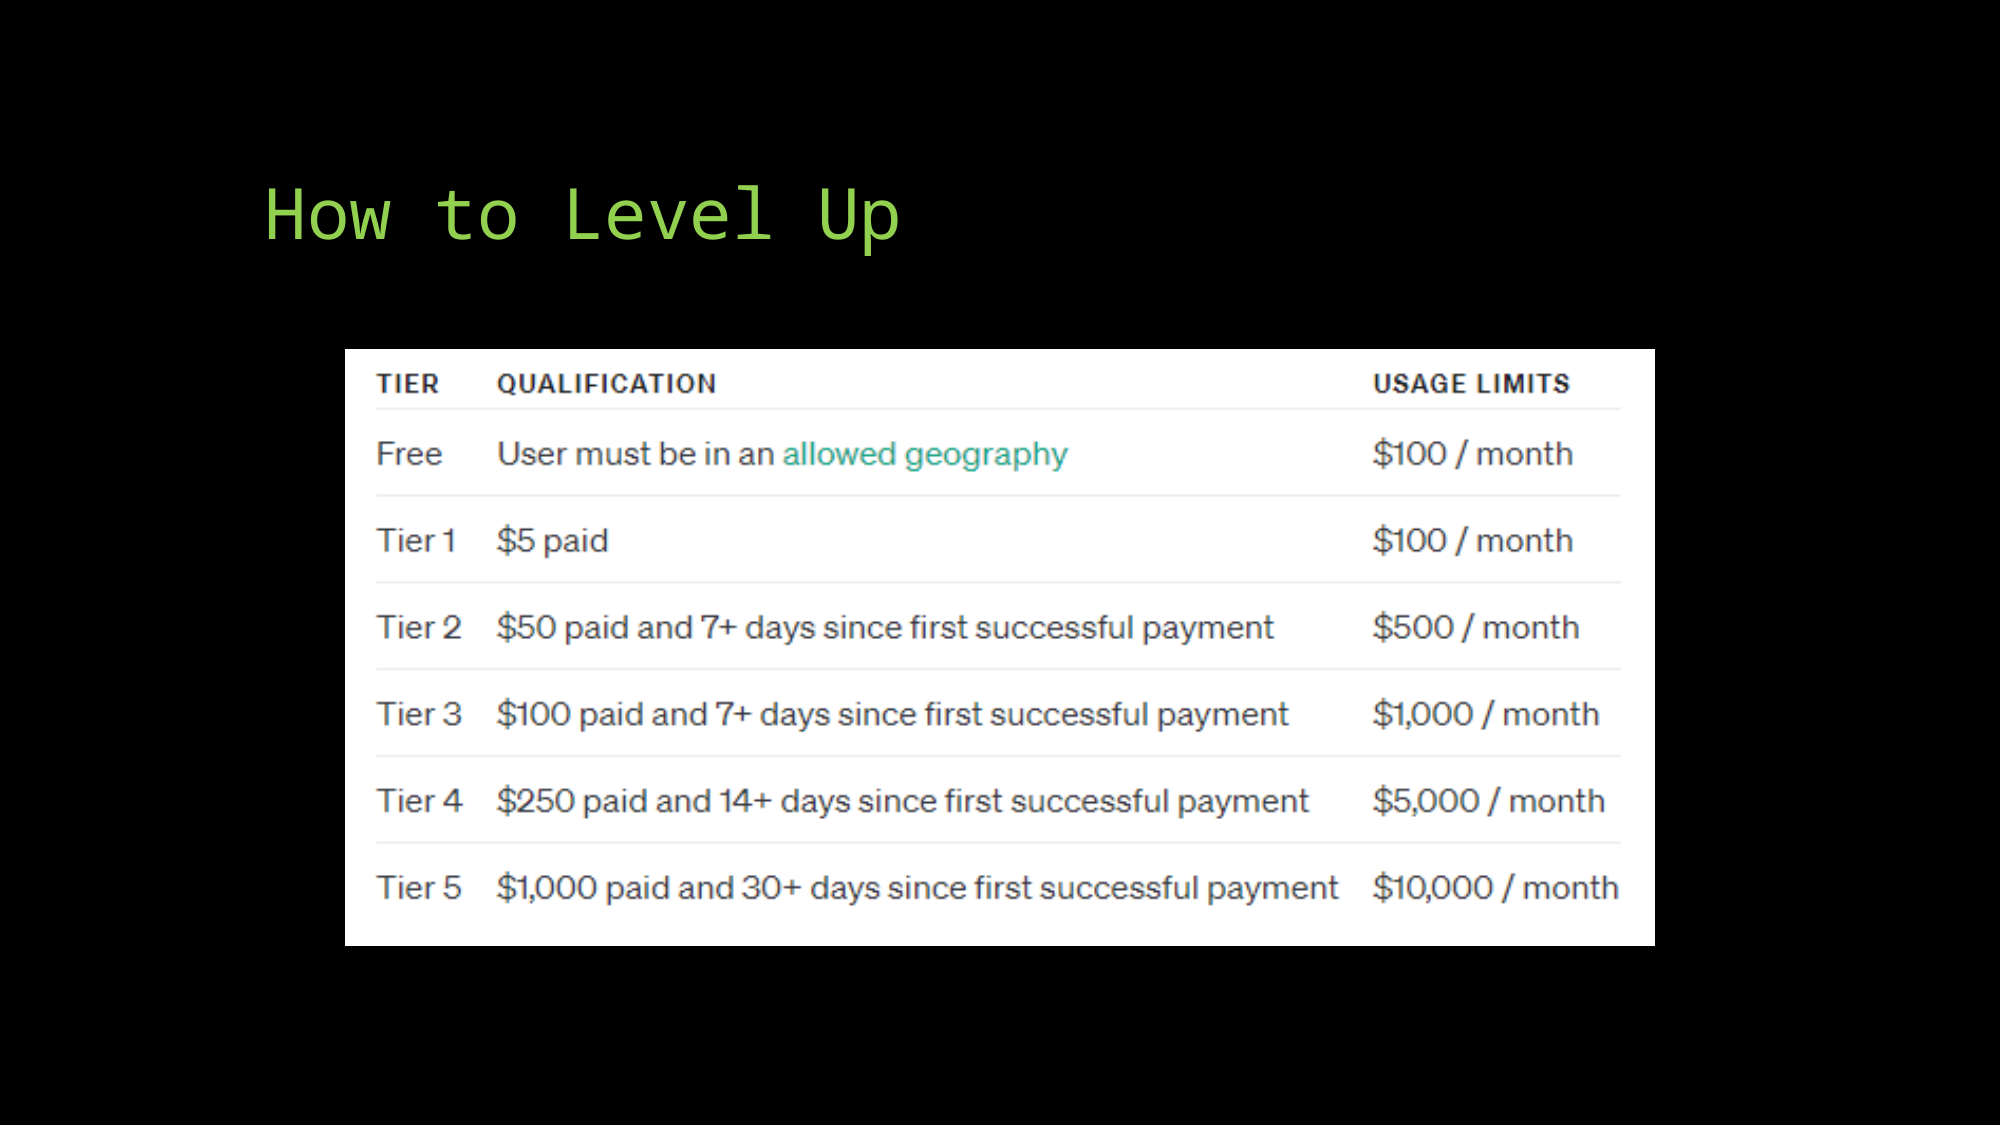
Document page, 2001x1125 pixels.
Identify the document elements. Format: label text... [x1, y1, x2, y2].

picture [345, 349, 1655, 946]
title How to Level Up [249, 75, 1750, 263]
